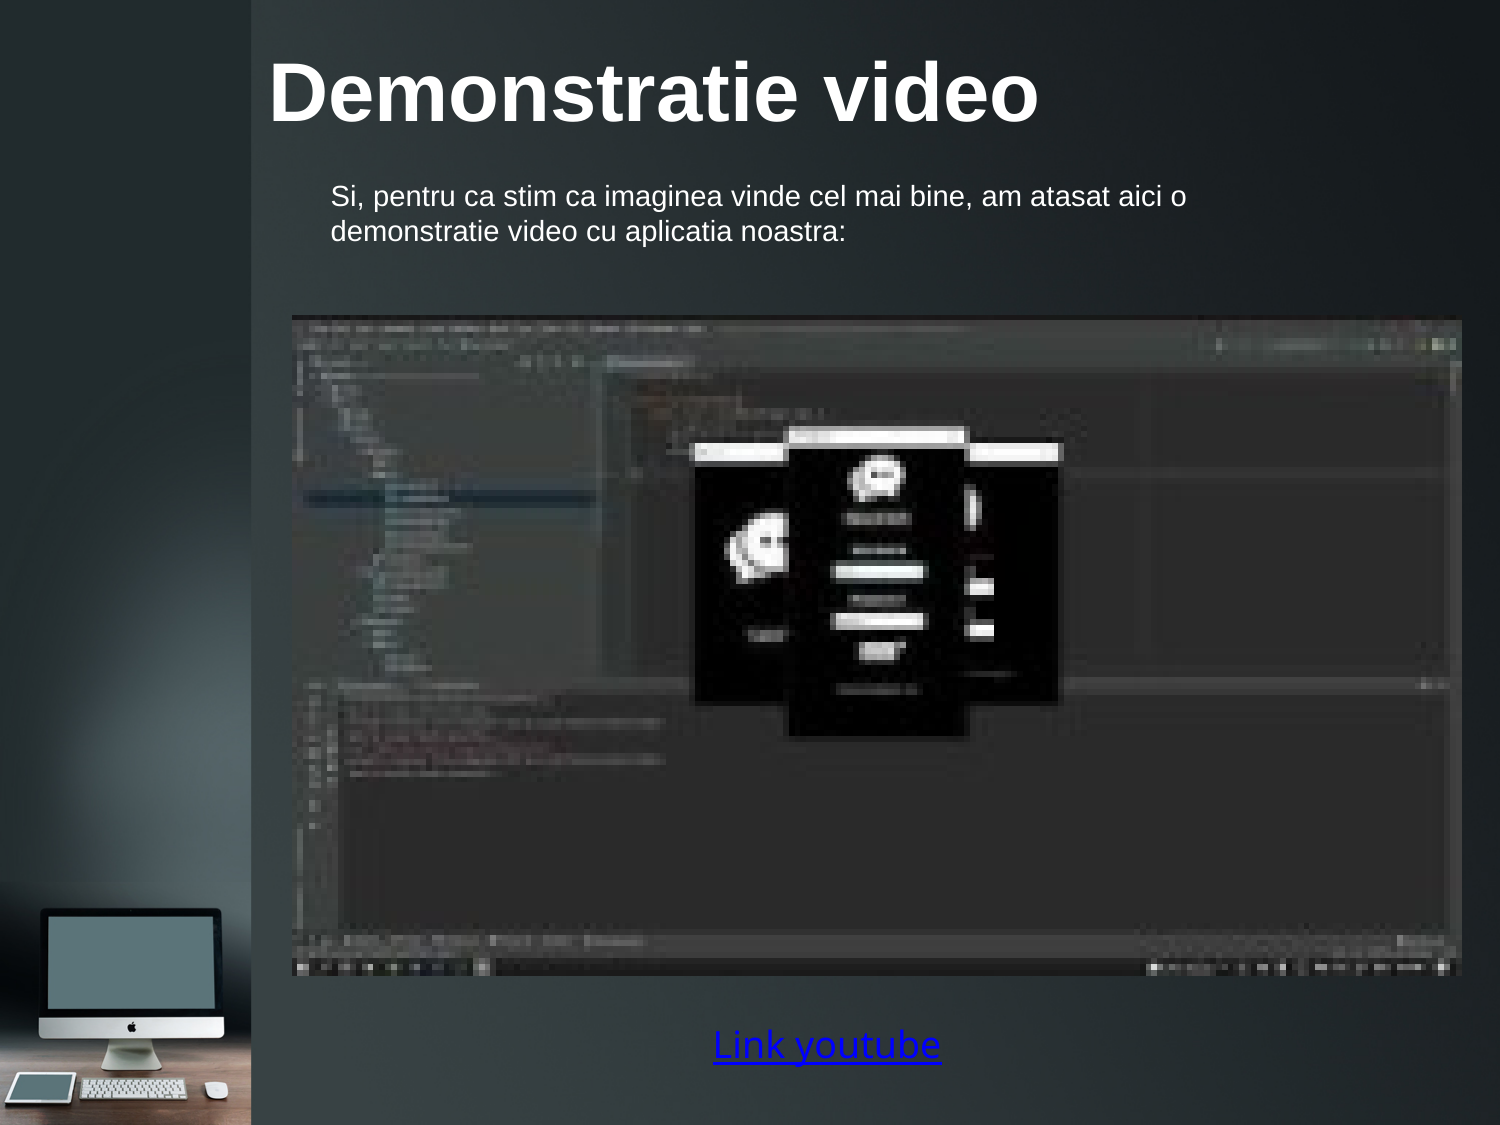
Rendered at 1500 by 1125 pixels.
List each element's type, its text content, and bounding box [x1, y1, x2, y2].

title Demonstratie video [253, 0, 1500, 176]
picture [0, 0, 1500, 1125]
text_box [291, 314, 1463, 977]
text_box Link youtube [697, 1014, 957, 1080]
text_box Si, pentru ca stim ca imaginea vinde cel mai bine, am atasat aici o demonstratie video cu aplicatia noastra: [265, 170, 1353, 910]
